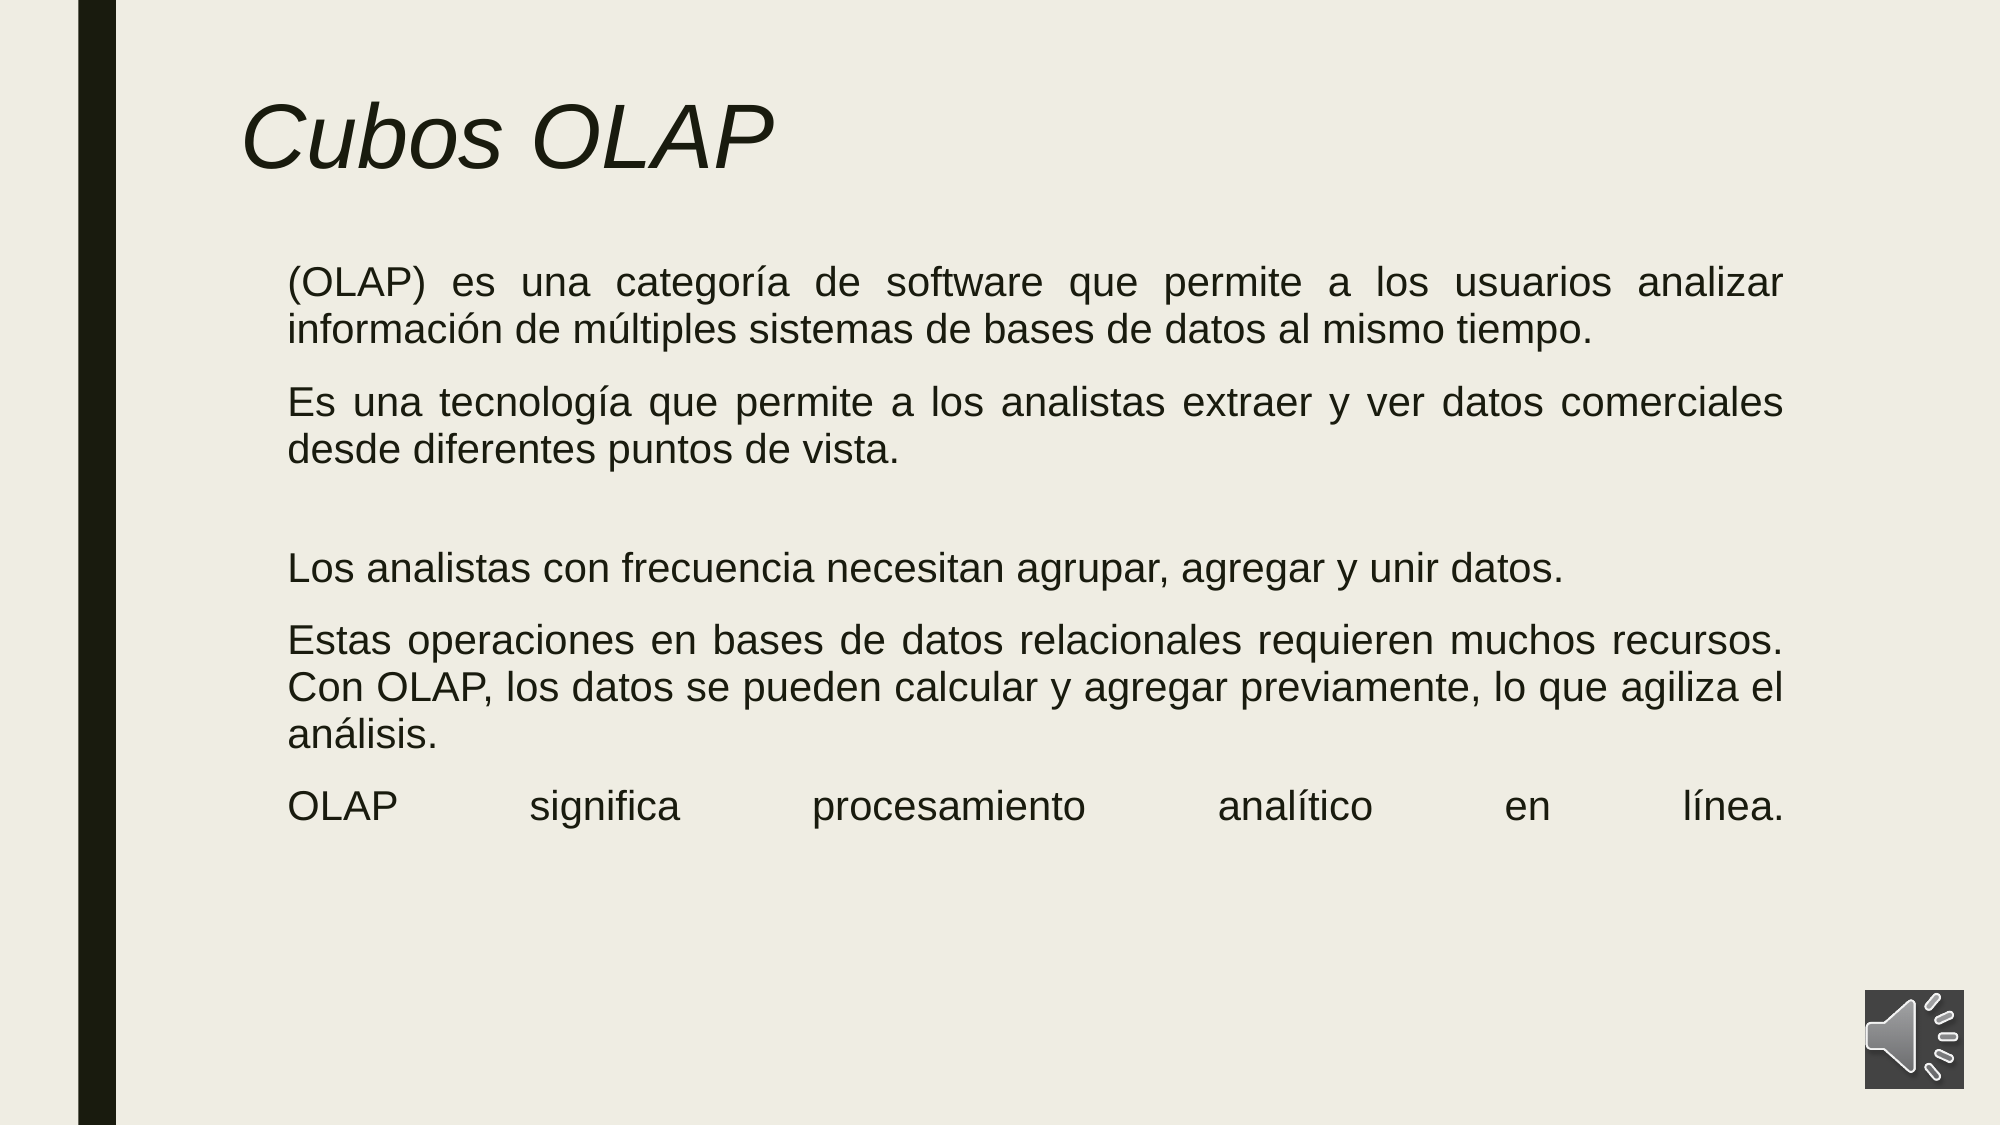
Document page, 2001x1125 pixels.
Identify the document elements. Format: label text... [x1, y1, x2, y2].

list (OLAP) es una categoría de software que permite a los usuarios analizar información de múltiples sistemas de bases de datos al mismo tiempo. Es una tecnología que permite a los analistas extraer y ver datos comerciales desde diferentes puntos de vista. Los analistas con frecuencia necesitan agrupar, agregar y unir datos. Estas operaciones en bases de datos relacionales requieren muchos recursos. Con OLAP, los datos se pueden calcular y agregar previamente, lo que agiliza el análisis. OLAP significa procesamiento analítico en línea. [272, 251, 1800, 1062]
picture [1864, 989, 1965, 1090]
title Cubos OLAP [225, 82, 1800, 327]
